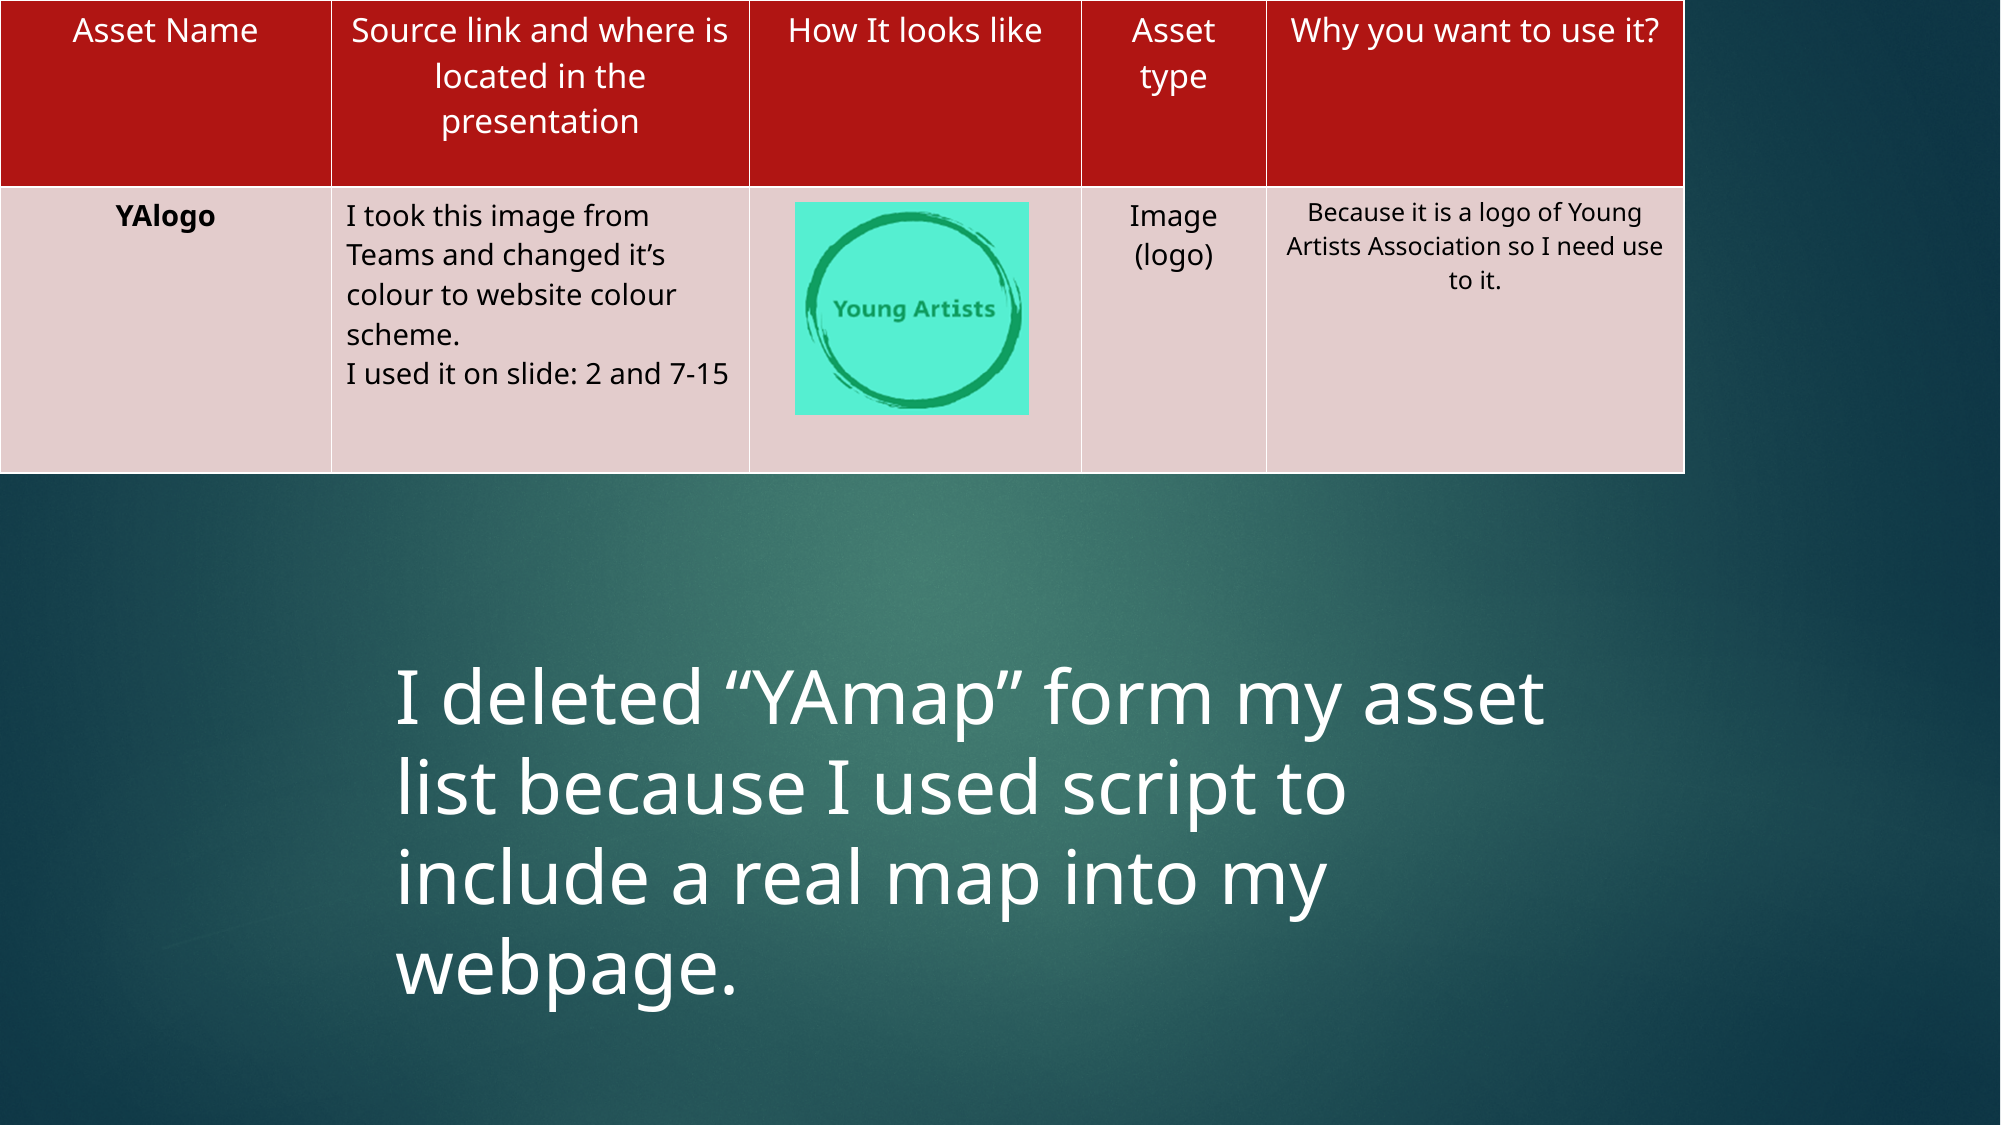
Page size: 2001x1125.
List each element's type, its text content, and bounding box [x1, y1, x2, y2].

table_header Asset type [1082, 1, 1266, 186]
table_header How It looks like [750, 1, 1081, 186]
text_box I deleted “YAmap” form my asset list because I used script to include a real map into my webpage. [380, 641, 1563, 1017]
table_cell Image (logo) [1082, 188, 1266, 472]
table_header Asset Name [1, 1, 331, 186]
table_cell I took this image from Teams and changed it’s colour to website colour scheme. I used it on slide: 2 and 7-15 [332, 188, 749, 472]
table_header Source link and where is located in the presentation [332, 1, 749, 186]
table_cell Because it is a logo of Young Artists Association so I need use to it. [1267, 188, 1683, 472]
picture [795, 201, 1029, 415]
table_header Why you want to use it? [1267, 1, 1683, 186]
table_cell [750, 188, 1081, 472]
table_cell YAlogo [1, 188, 331, 472]
